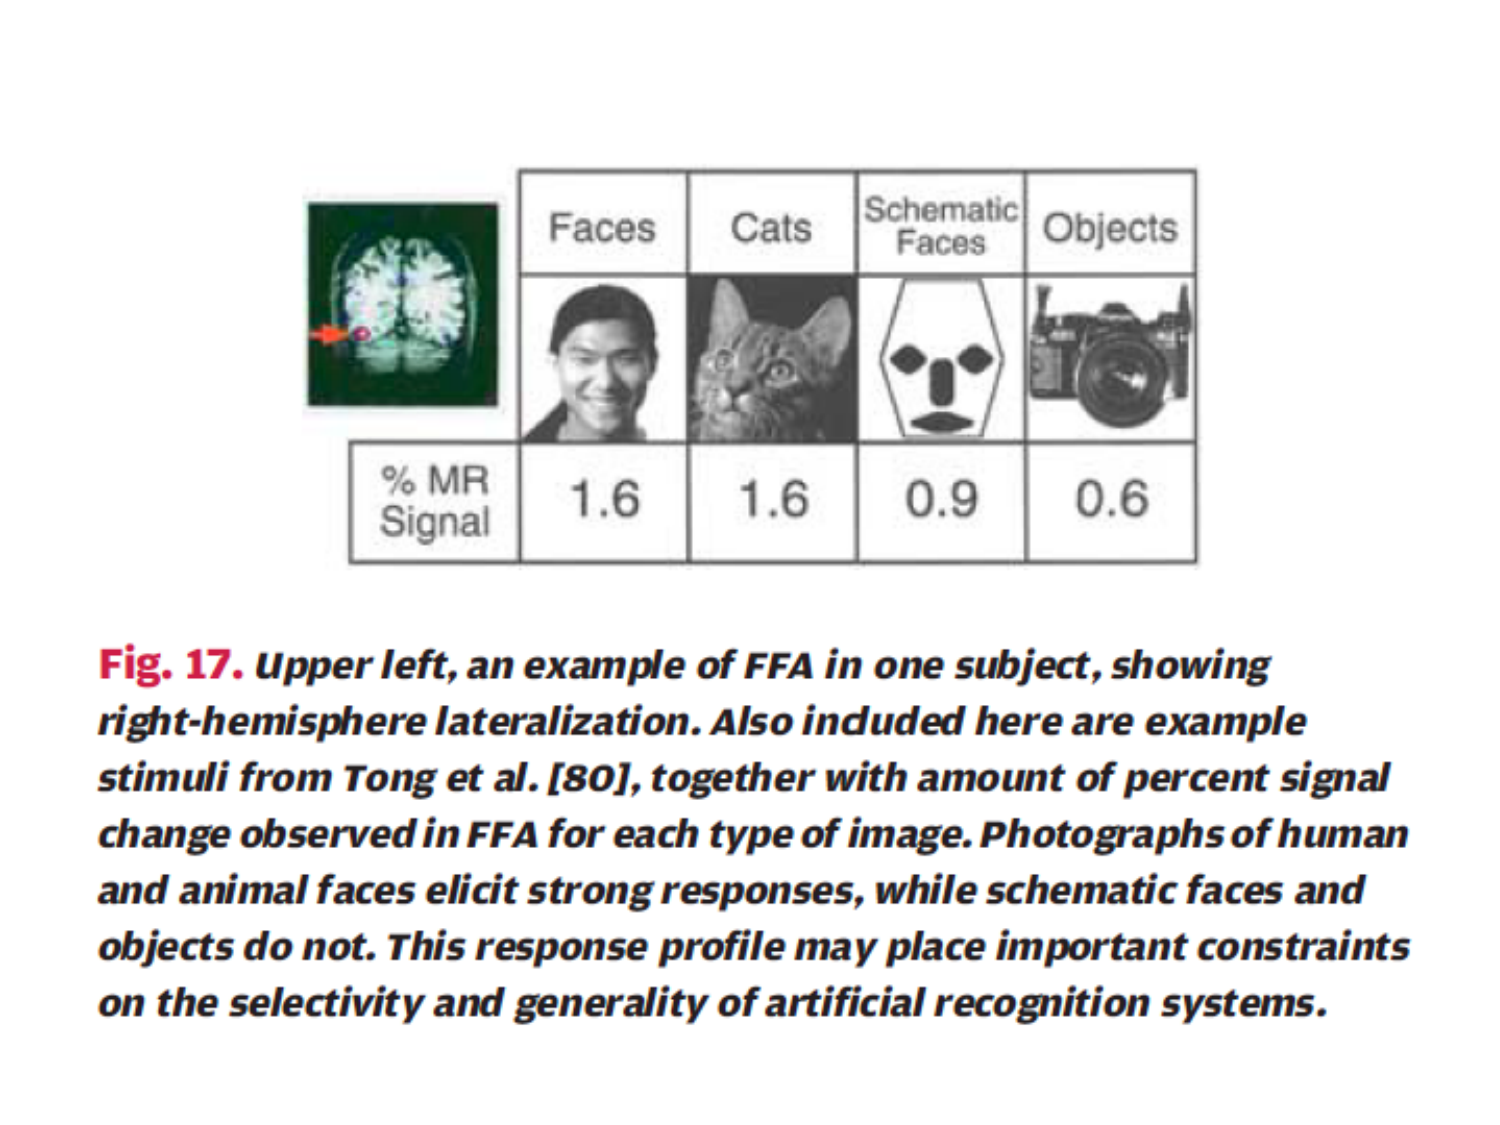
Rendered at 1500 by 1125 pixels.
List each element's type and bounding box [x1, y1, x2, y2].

picture [63, 84, 1431, 1048]
